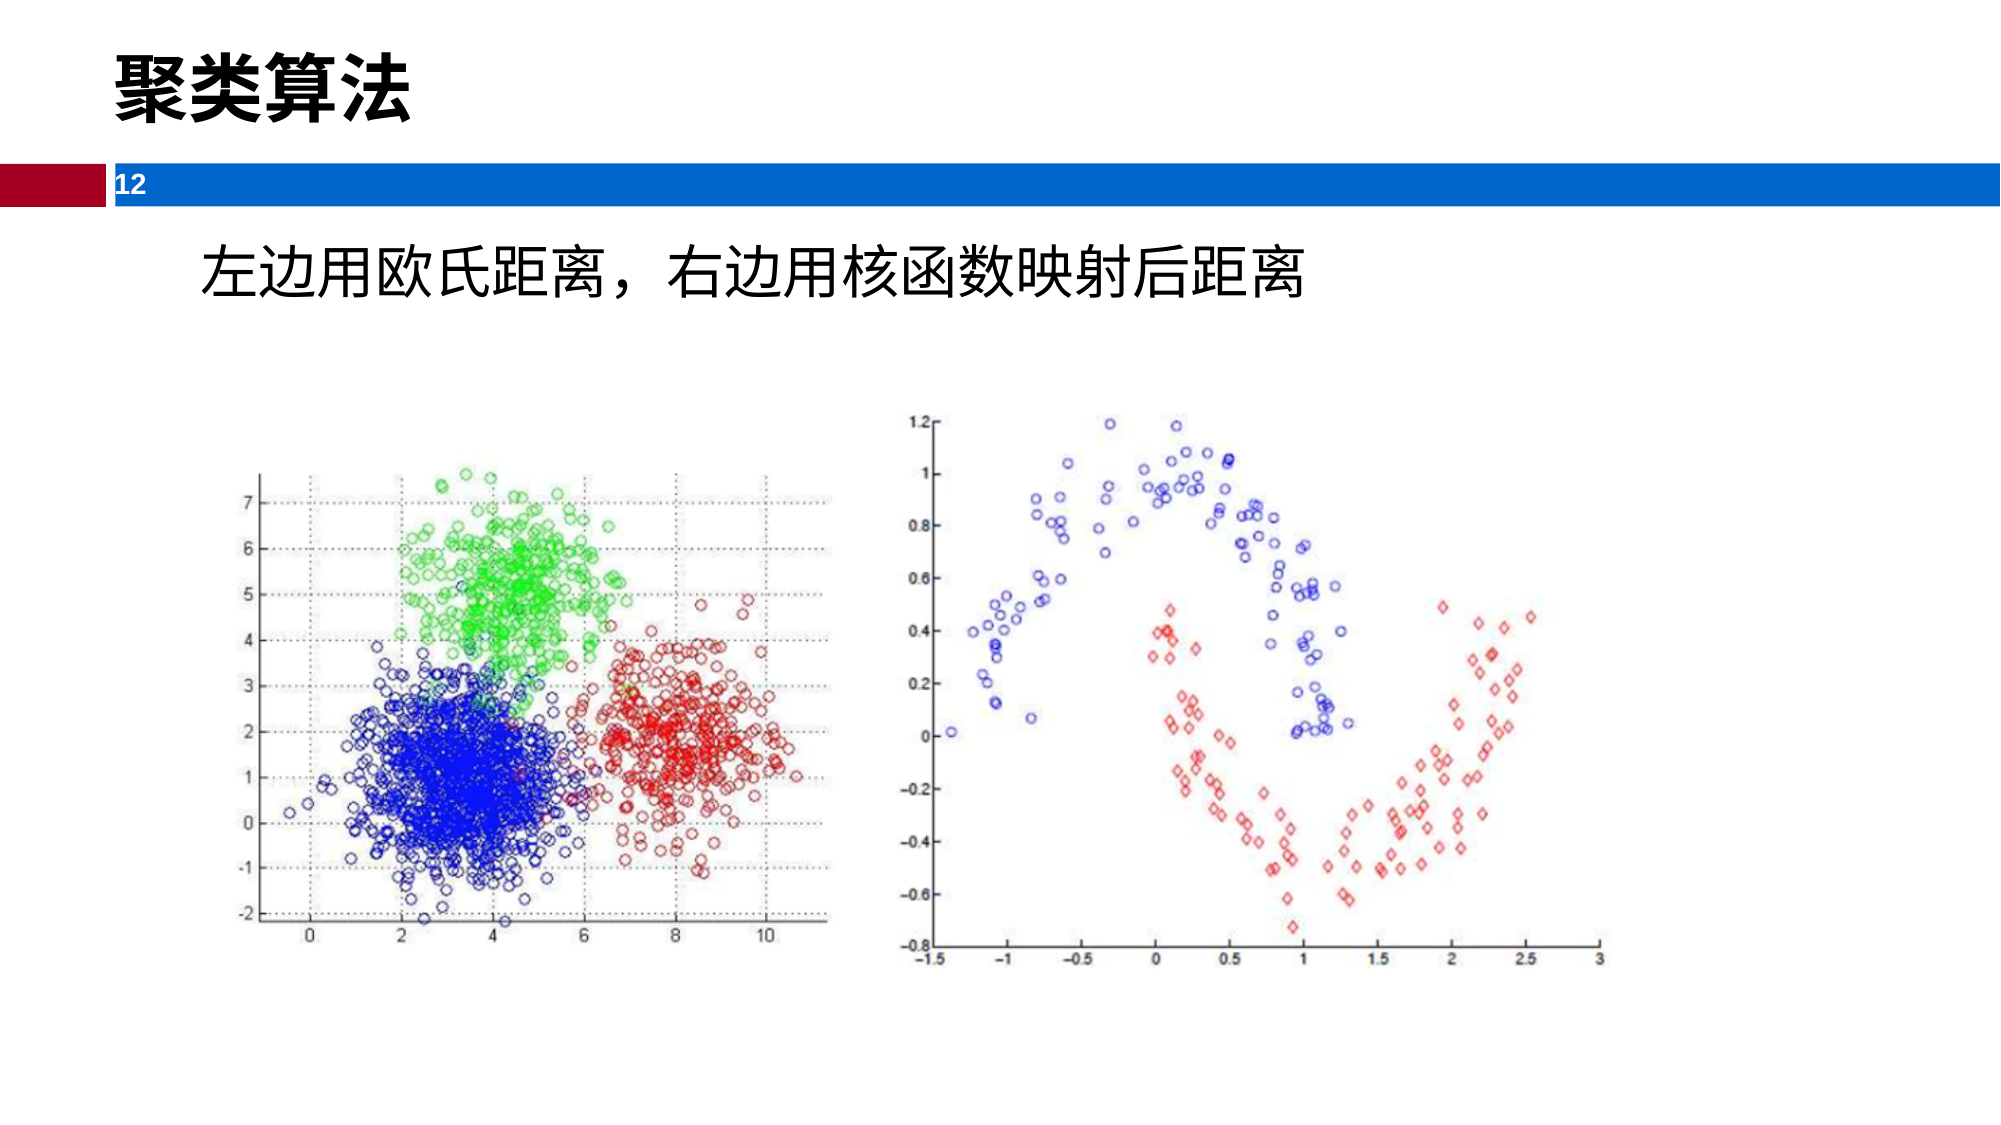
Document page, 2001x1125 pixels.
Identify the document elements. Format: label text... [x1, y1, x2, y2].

picture [217, 402, 1635, 1013]
text_box 聚类算法 [98, 15, 1529, 158]
text_box 左边用欧氏距离，右边用核函数映射后距离 [185, 228, 1369, 313]
